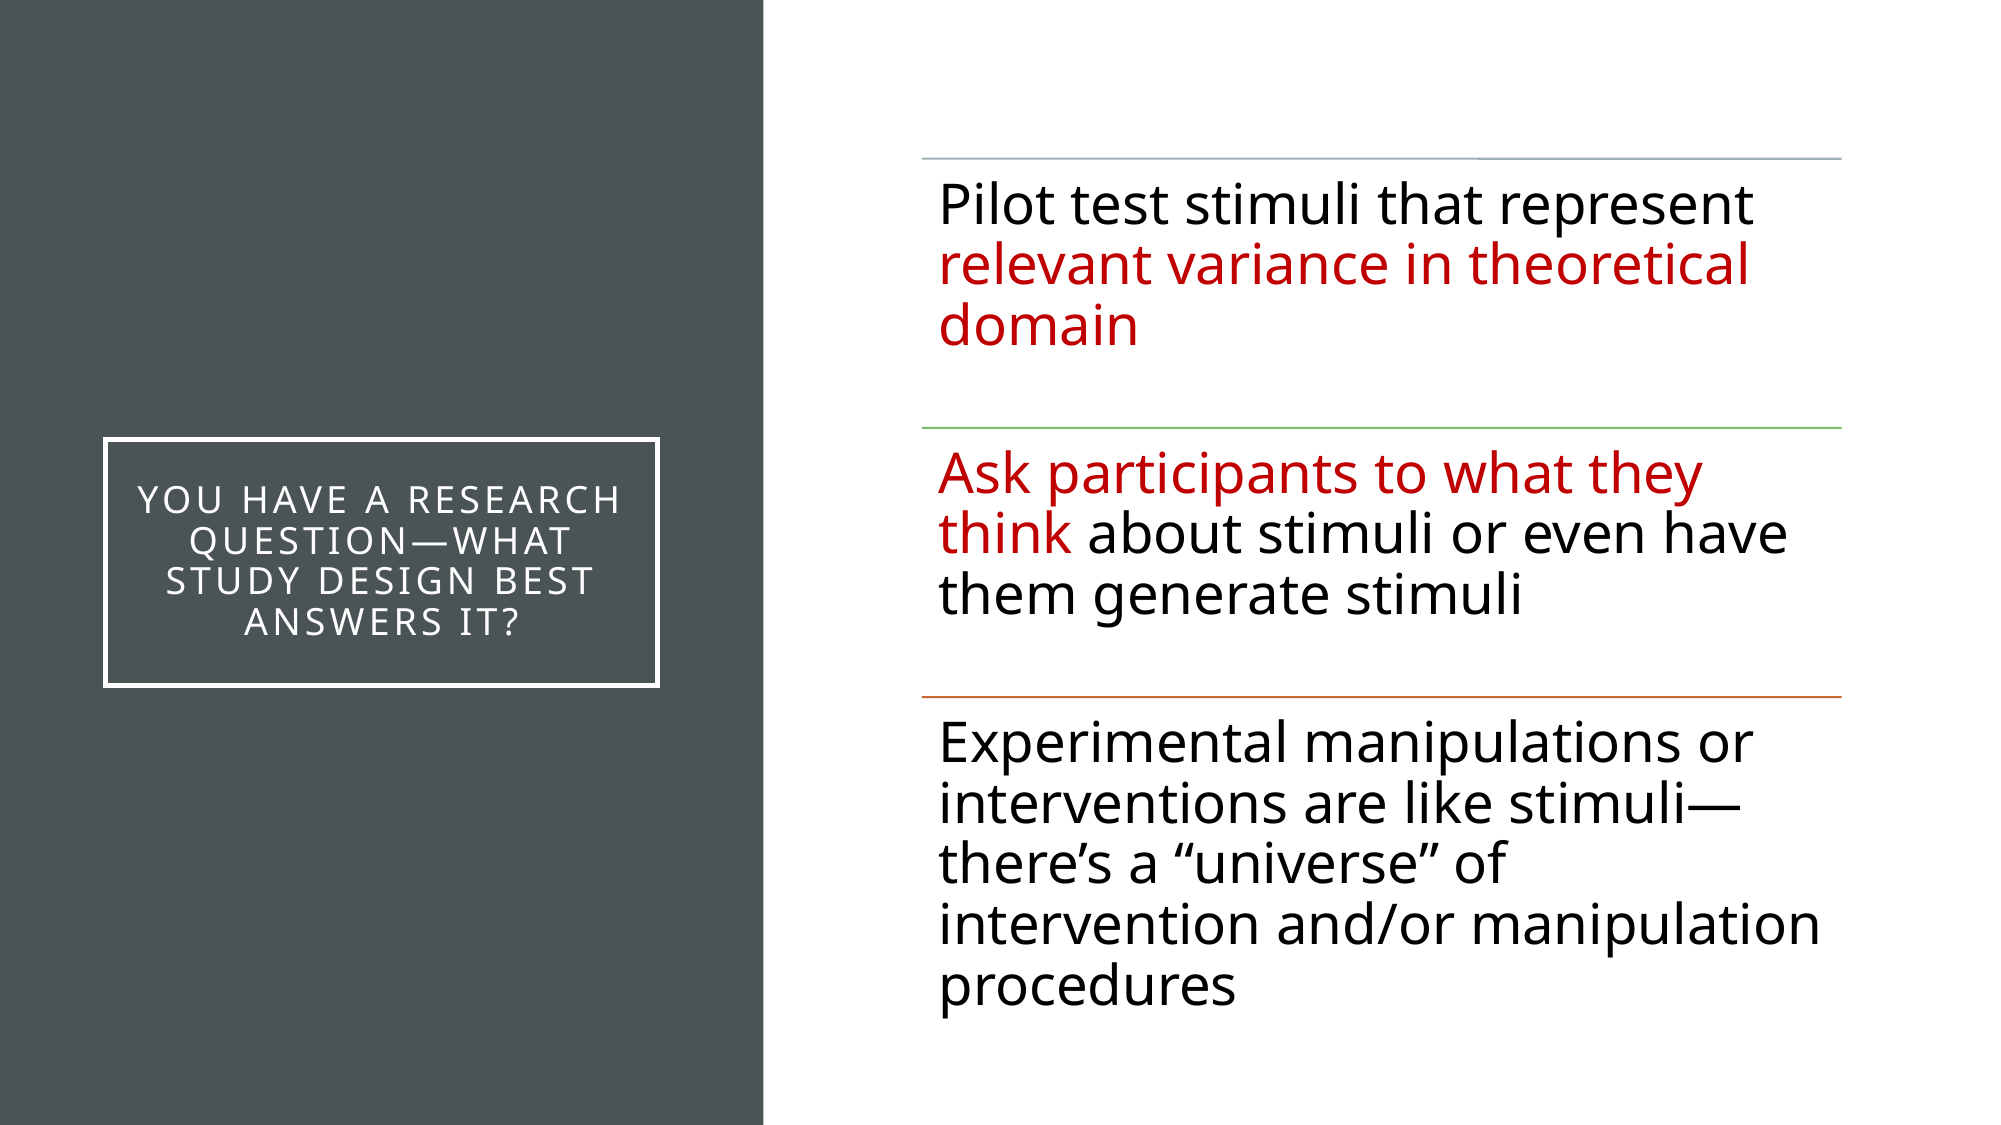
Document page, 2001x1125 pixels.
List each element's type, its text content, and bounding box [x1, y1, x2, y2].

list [921, 158, 1842, 967]
text_box [764, 0, 2000, 1125]
text_box [0, 0, 764, 1125]
title You have a research question—what study design best answers it? [103, 437, 660, 688]
